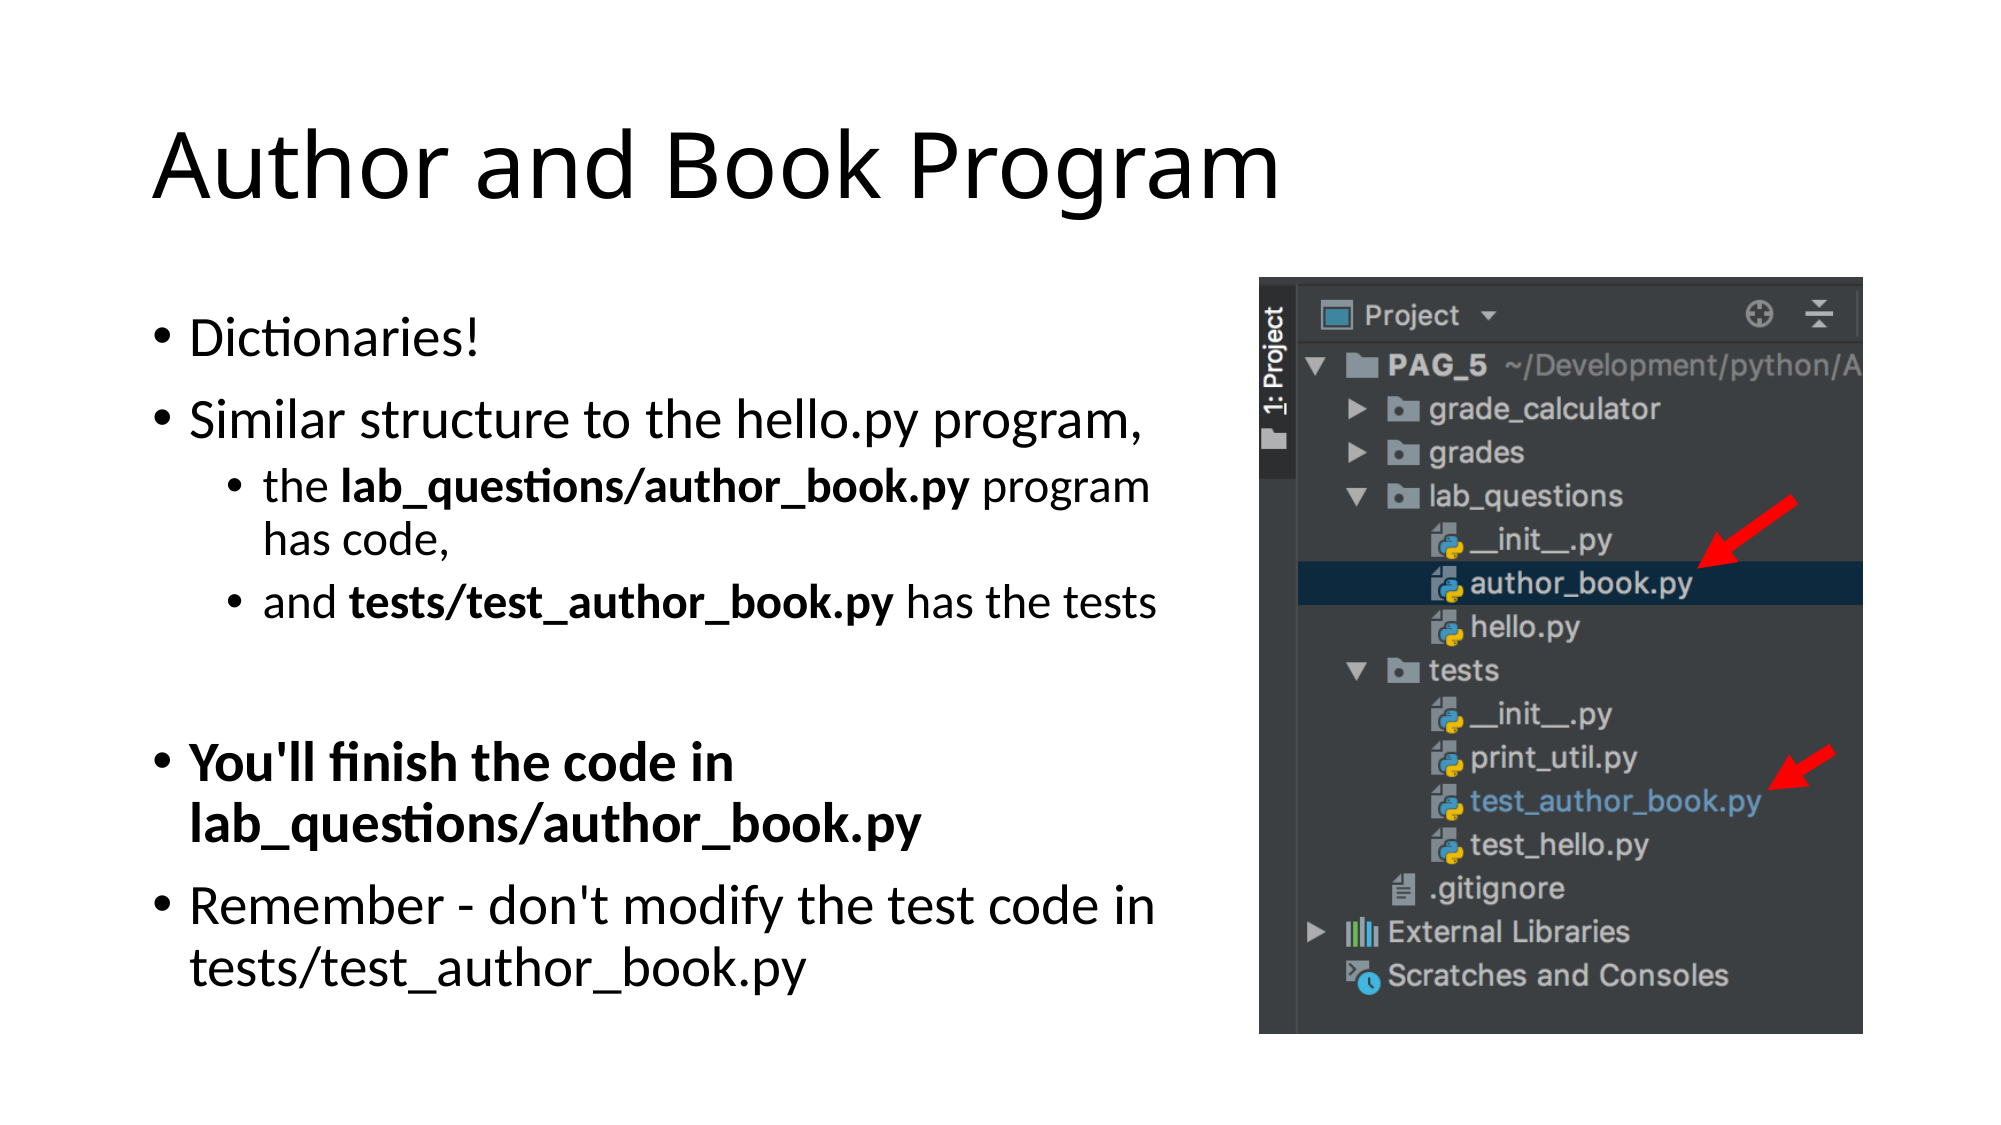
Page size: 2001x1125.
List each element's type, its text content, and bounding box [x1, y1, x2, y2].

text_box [1767, 749, 1833, 791]
title Author and Book Program [137, 59, 1863, 278]
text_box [1697, 499, 1795, 569]
picture [1259, 277, 1863, 1034]
list Dictionaries! Similar structure to the hello.py program, the lab_questions/author_book.py program has code, and tests/test_author_book.py has the tests You'll finish the code in lab_questions/author_book.py Remember - don't modify the test code in tests/test_author_book.py [137, 299, 1184, 1014]
